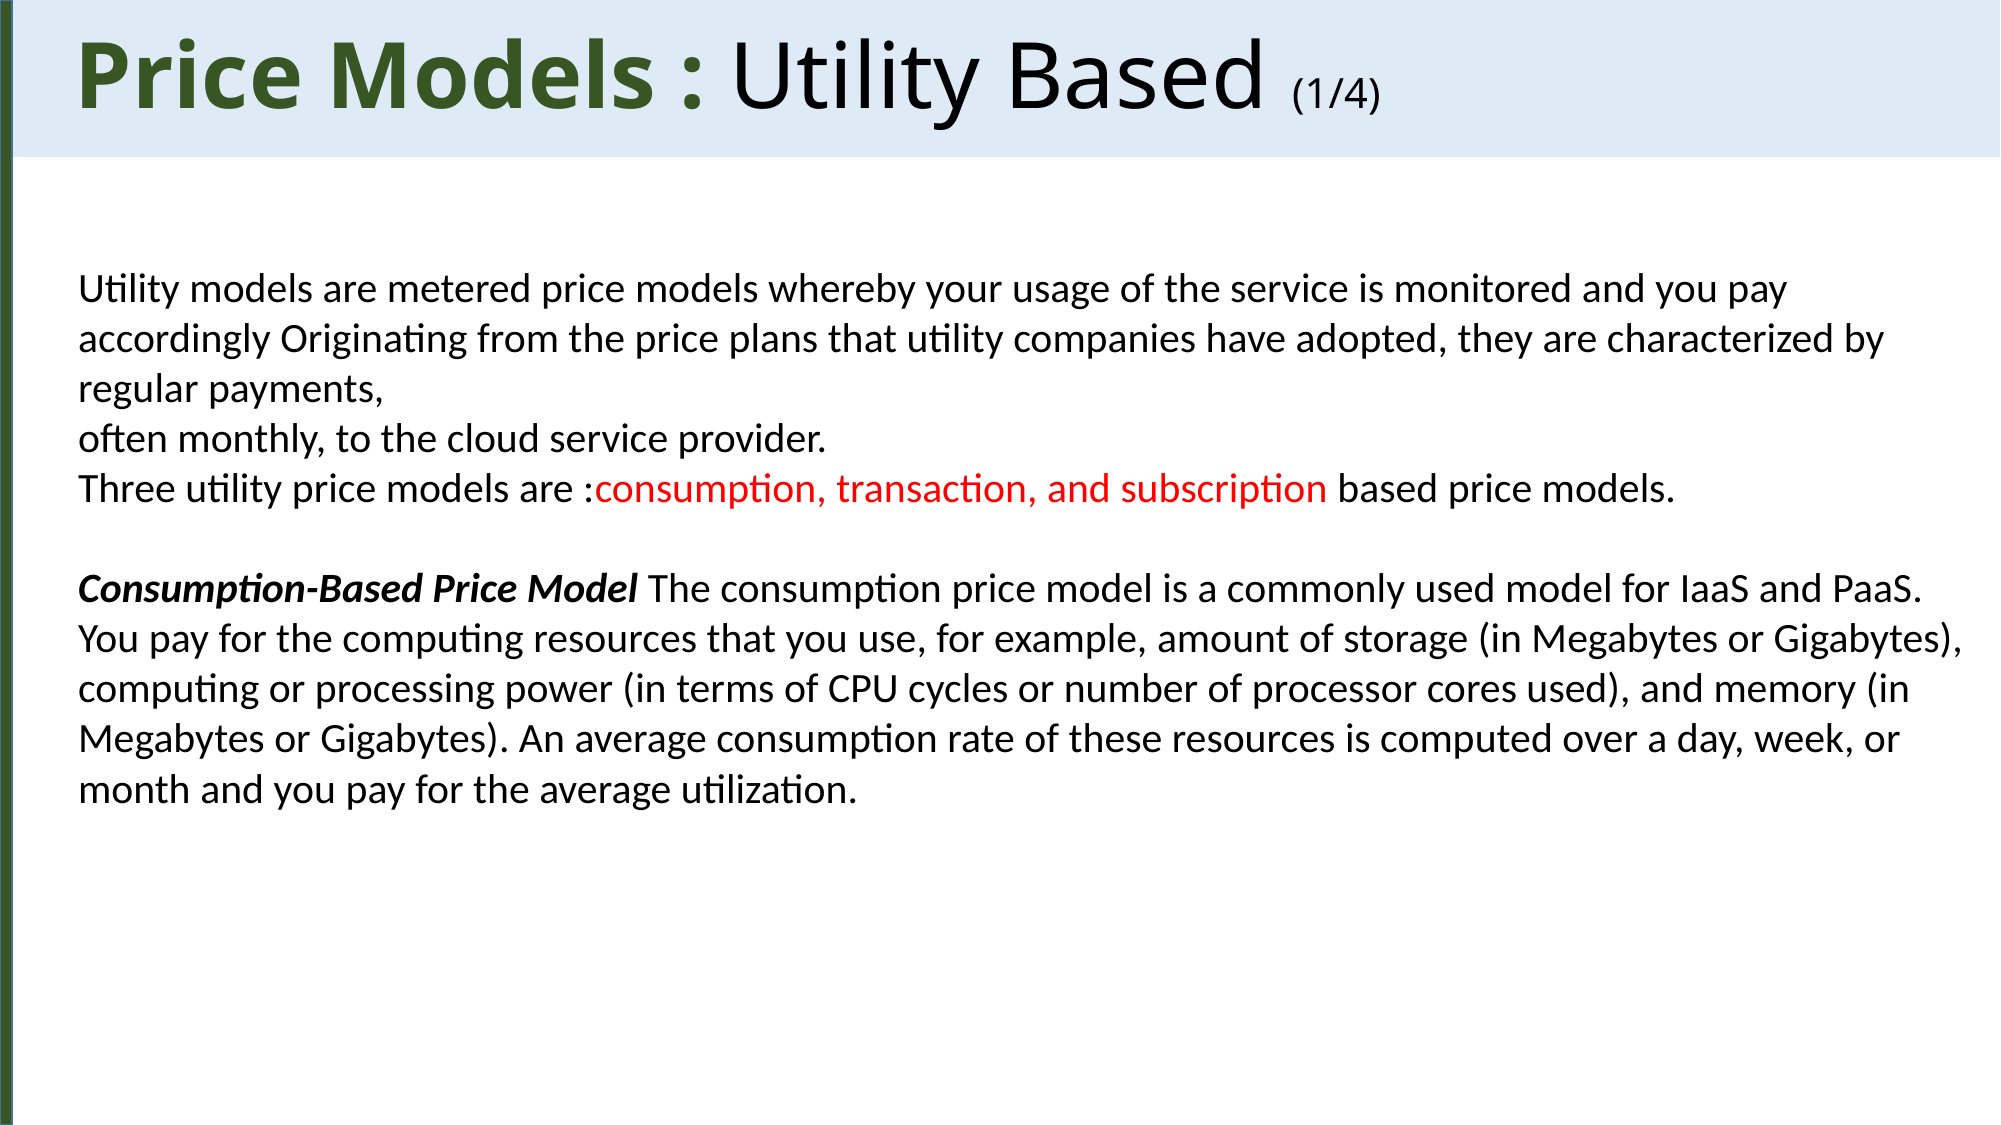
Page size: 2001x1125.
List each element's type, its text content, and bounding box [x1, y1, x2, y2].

text_box Utility models are metered price models whereby your usage of the service is monitored and you pay accordingly Originating from the price plans that utility companies have adopted, they are characterized by regular payments, often monthly, to the cloud service provider. Three utility price models are :consumption, transaction, and subscription based price models. Consumption-Based Price Model The consumption price model is a commonly used model for IaaS and PaaS. You pay for the computing resources that you use, for example, amount of storage (in Megabytes or Gigabytes), computing or processing power (in terms of CPU cycles or number of processor cores used), and memory (in Megabytes or Gigabytes). An average consumption rate of these resources is computed over a day, week, or month and you pay for the average utilization. [63, 253, 1984, 819]
text_box [0, 0, 13, 1125]
title Price Models : Utility Based (1/4) [13, 0, 2000, 158]
